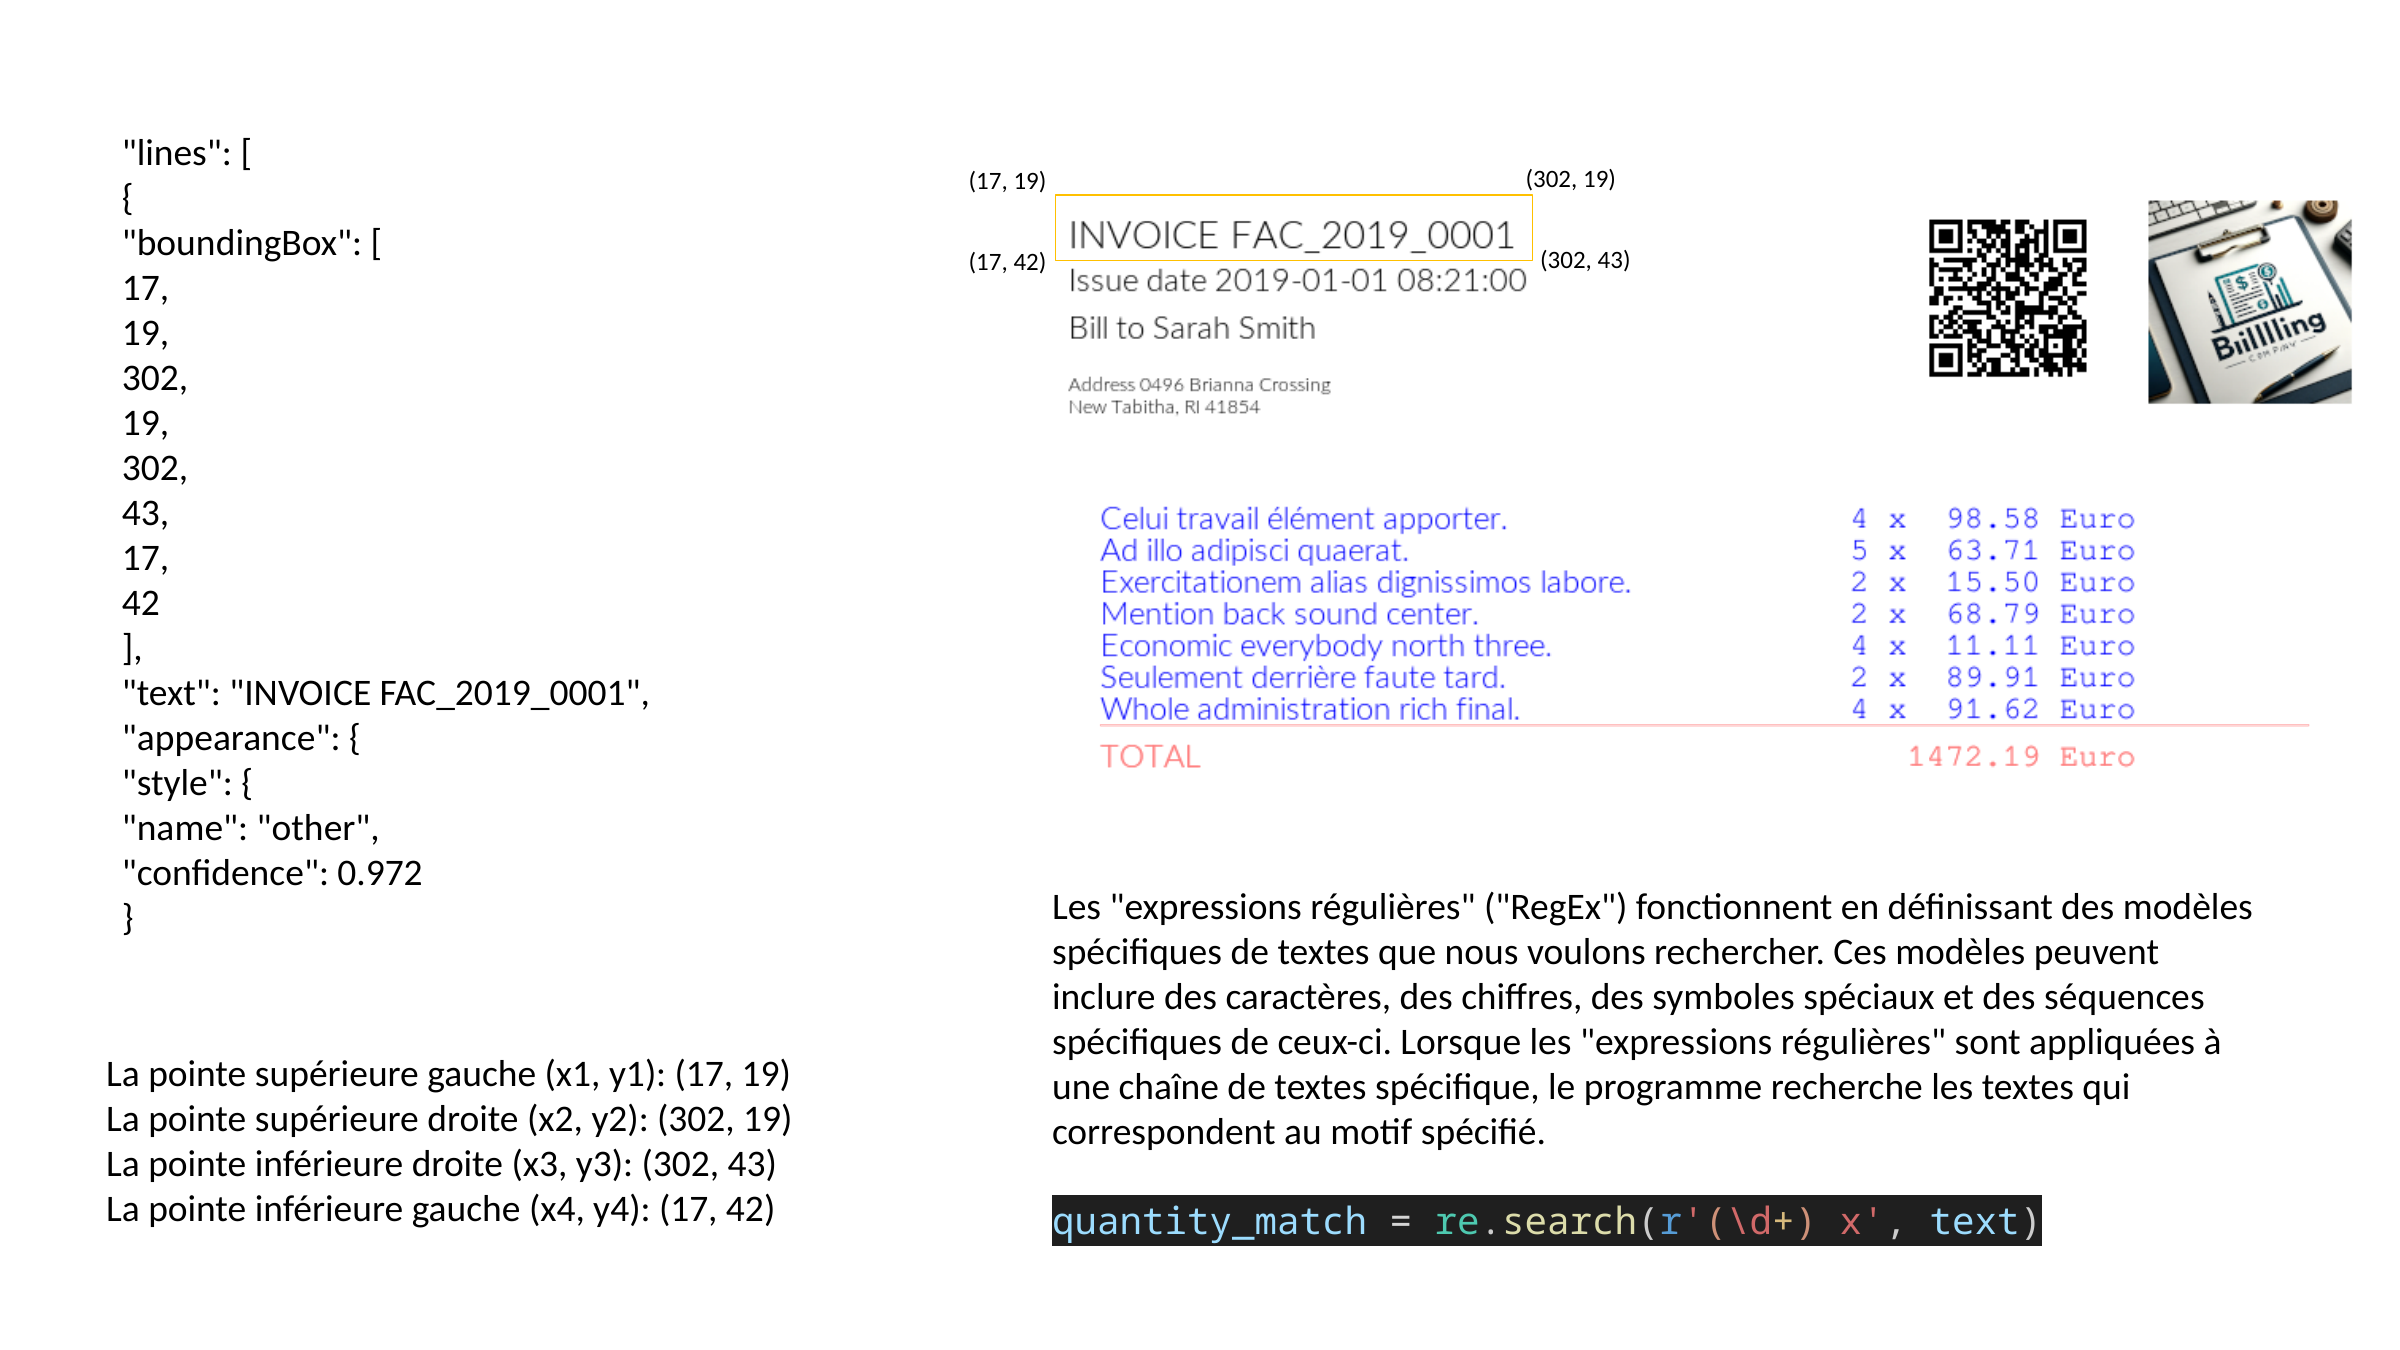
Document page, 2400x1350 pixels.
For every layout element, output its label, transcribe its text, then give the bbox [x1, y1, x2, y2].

text_box (17, 42) [953, 237, 1037, 283]
text_box (302, 19) [1510, 154, 1689, 184]
text_box La pointe supérieure gauche (x1, y1): (17, 19) La pointe supérieure droite (x2, y2): (302, 19) La pointe inférieure droite (x3, y3): (302, 43) La pointe inférieure gauche (x4, y4): (17, 42) [91, 996, 889, 1237]
text_box Les "expressions régulières" ("RegEx") fonctionnent en définissant des modèles spécifiques de textes que nous voulons rechercher. Ces modèles peuvent inclure des caractères, des chiffres, des symboles spéciaux et des séquences spécifiques de ceux-ci. Lorsque les "expressions régulières" sont appliquées à une chaîne de textes spécifique, le programme recherche les textes qui correspondent au motif spécifié. quantity_match = re.search(r'(\d+) x', text) [1037, 870, 2281, 1295]
text_box (17, 19) [953, 157, 1106, 202]
text_box "lines": [ { "boundingBox": [ 17, 19, 302, 19, 302, 43, 17, 42 ], "text": "INVOICE FAC_2019_0001", "appearance": { "style": { "name": "other", "confidence": 0.972 } [107, 120, 799, 946]
picture [1037, 184, 2387, 870]
